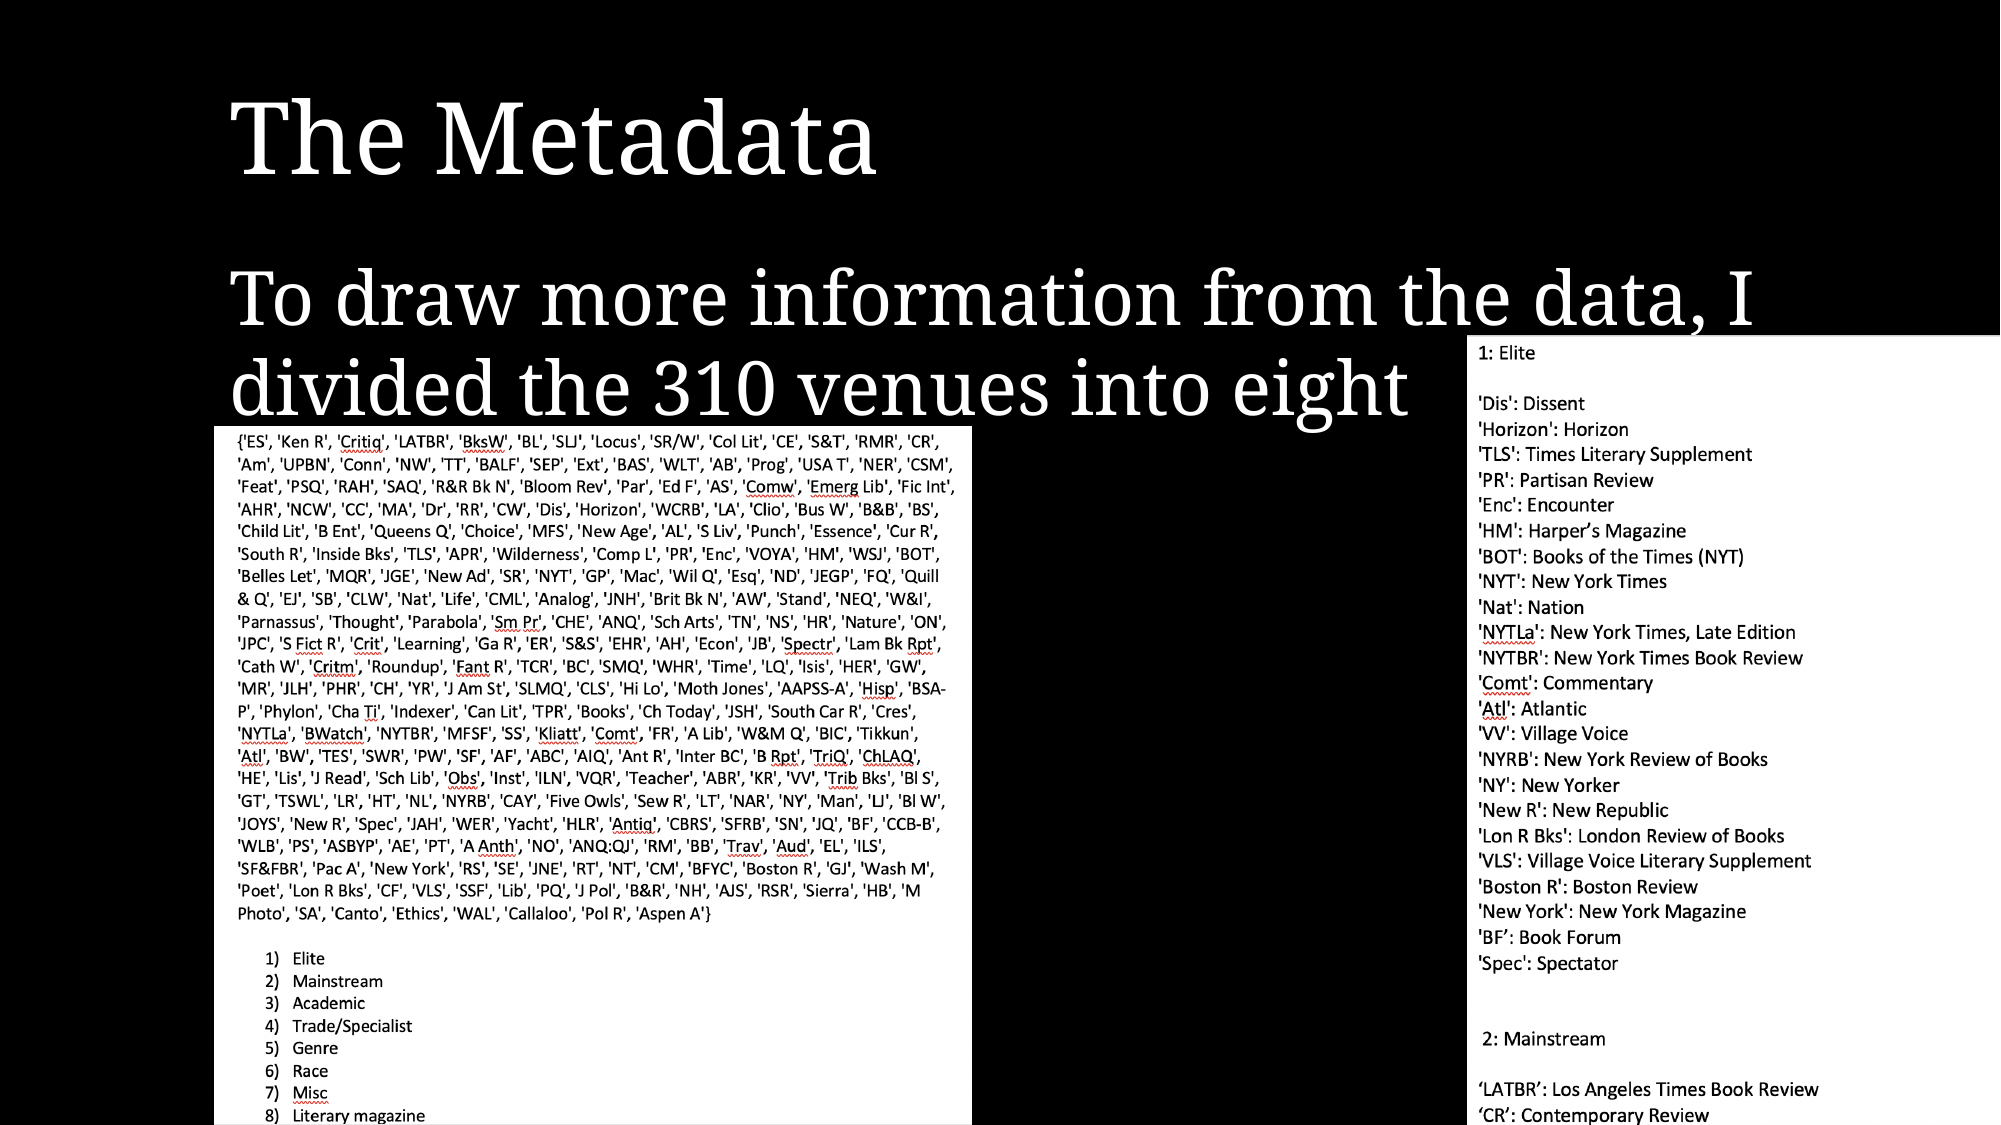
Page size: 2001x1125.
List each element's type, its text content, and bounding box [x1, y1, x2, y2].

text_box To draw more information from the data, I divided the 310 venues into eight categories: [214, 243, 1816, 529]
title The Metadata [214, 55, 1970, 230]
picture [1467, 335, 2000, 1125]
picture [214, 426, 972, 1125]
